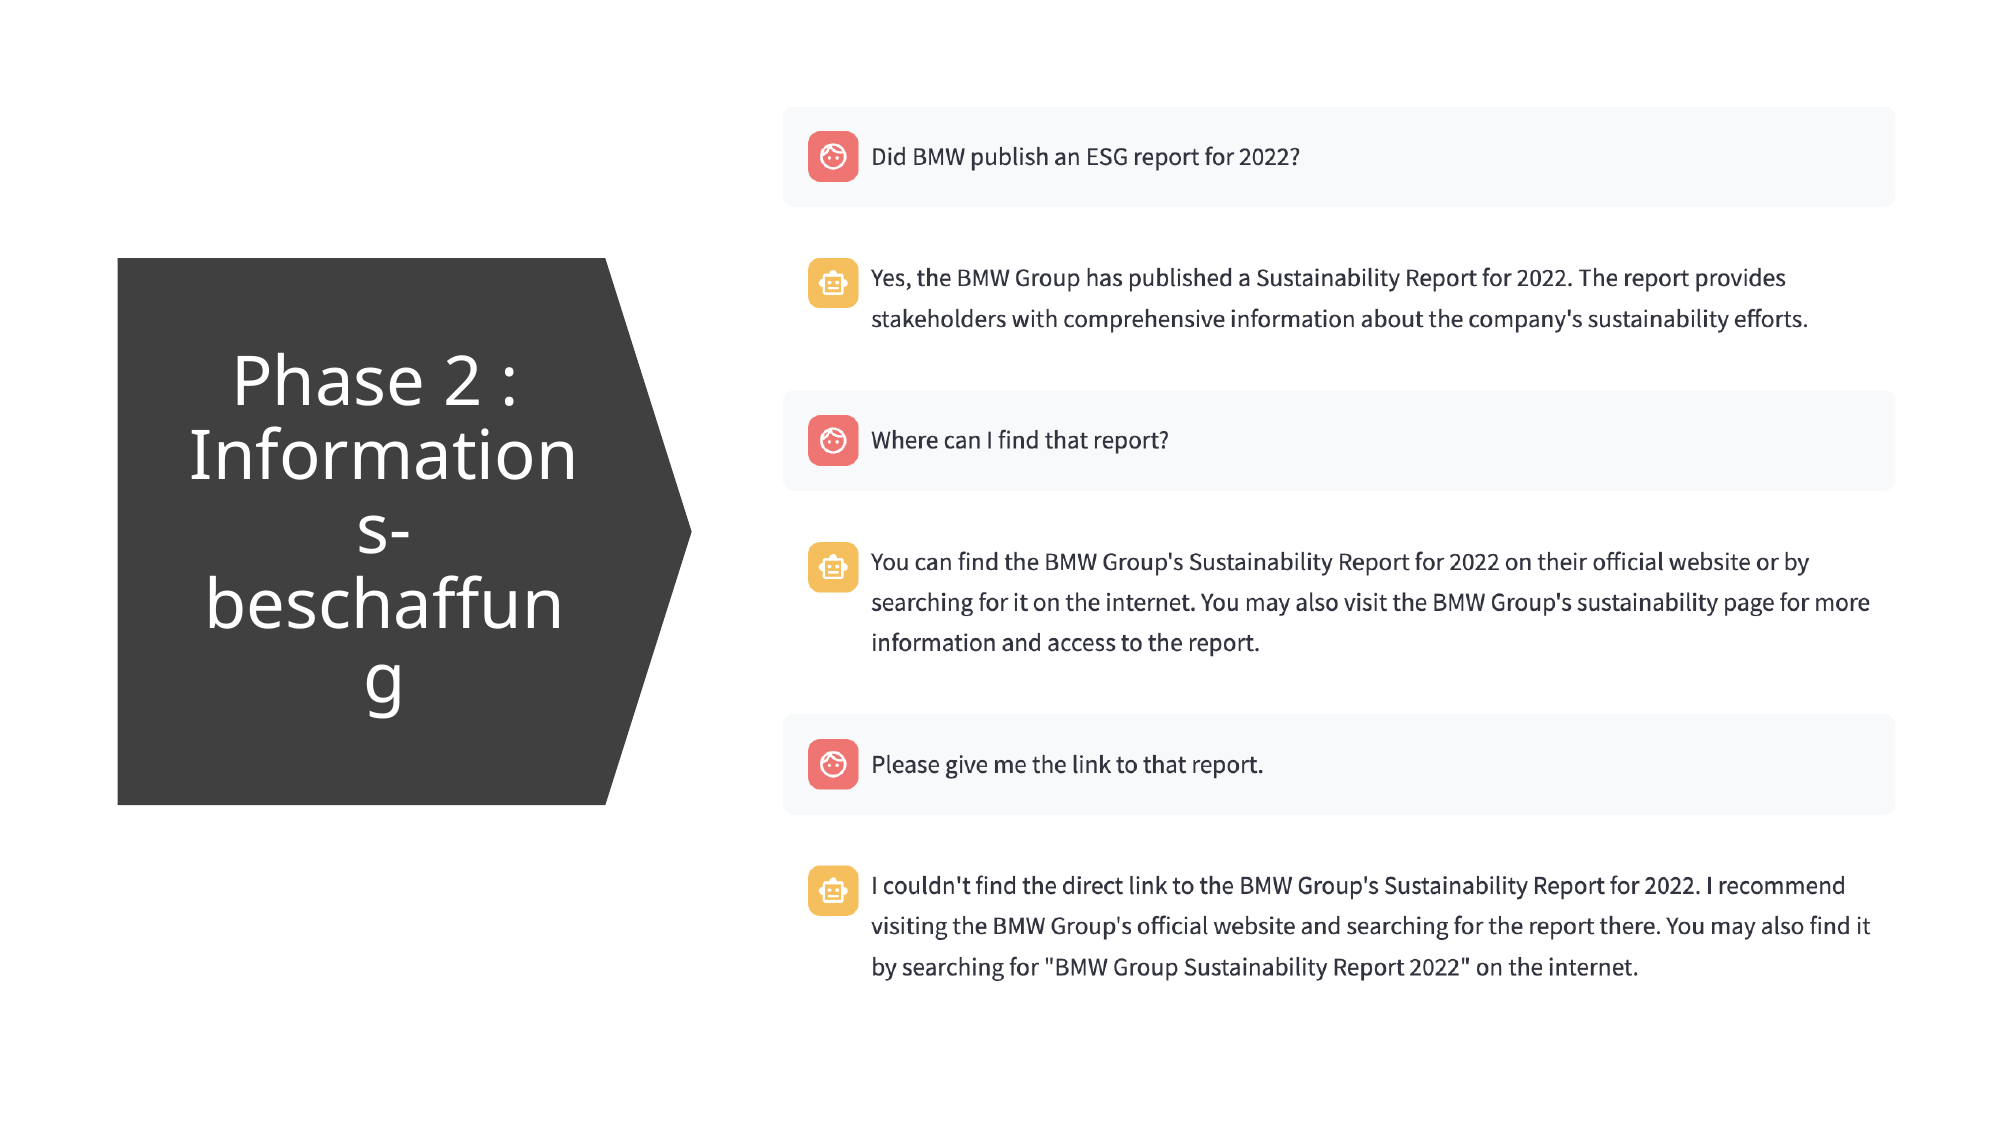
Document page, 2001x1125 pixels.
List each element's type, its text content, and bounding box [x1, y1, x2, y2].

title Phase 2 : Informations- beschaffung [168, 322, 601, 741]
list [783, 107, 1897, 1018]
text_box [116, 256, 694, 807]
